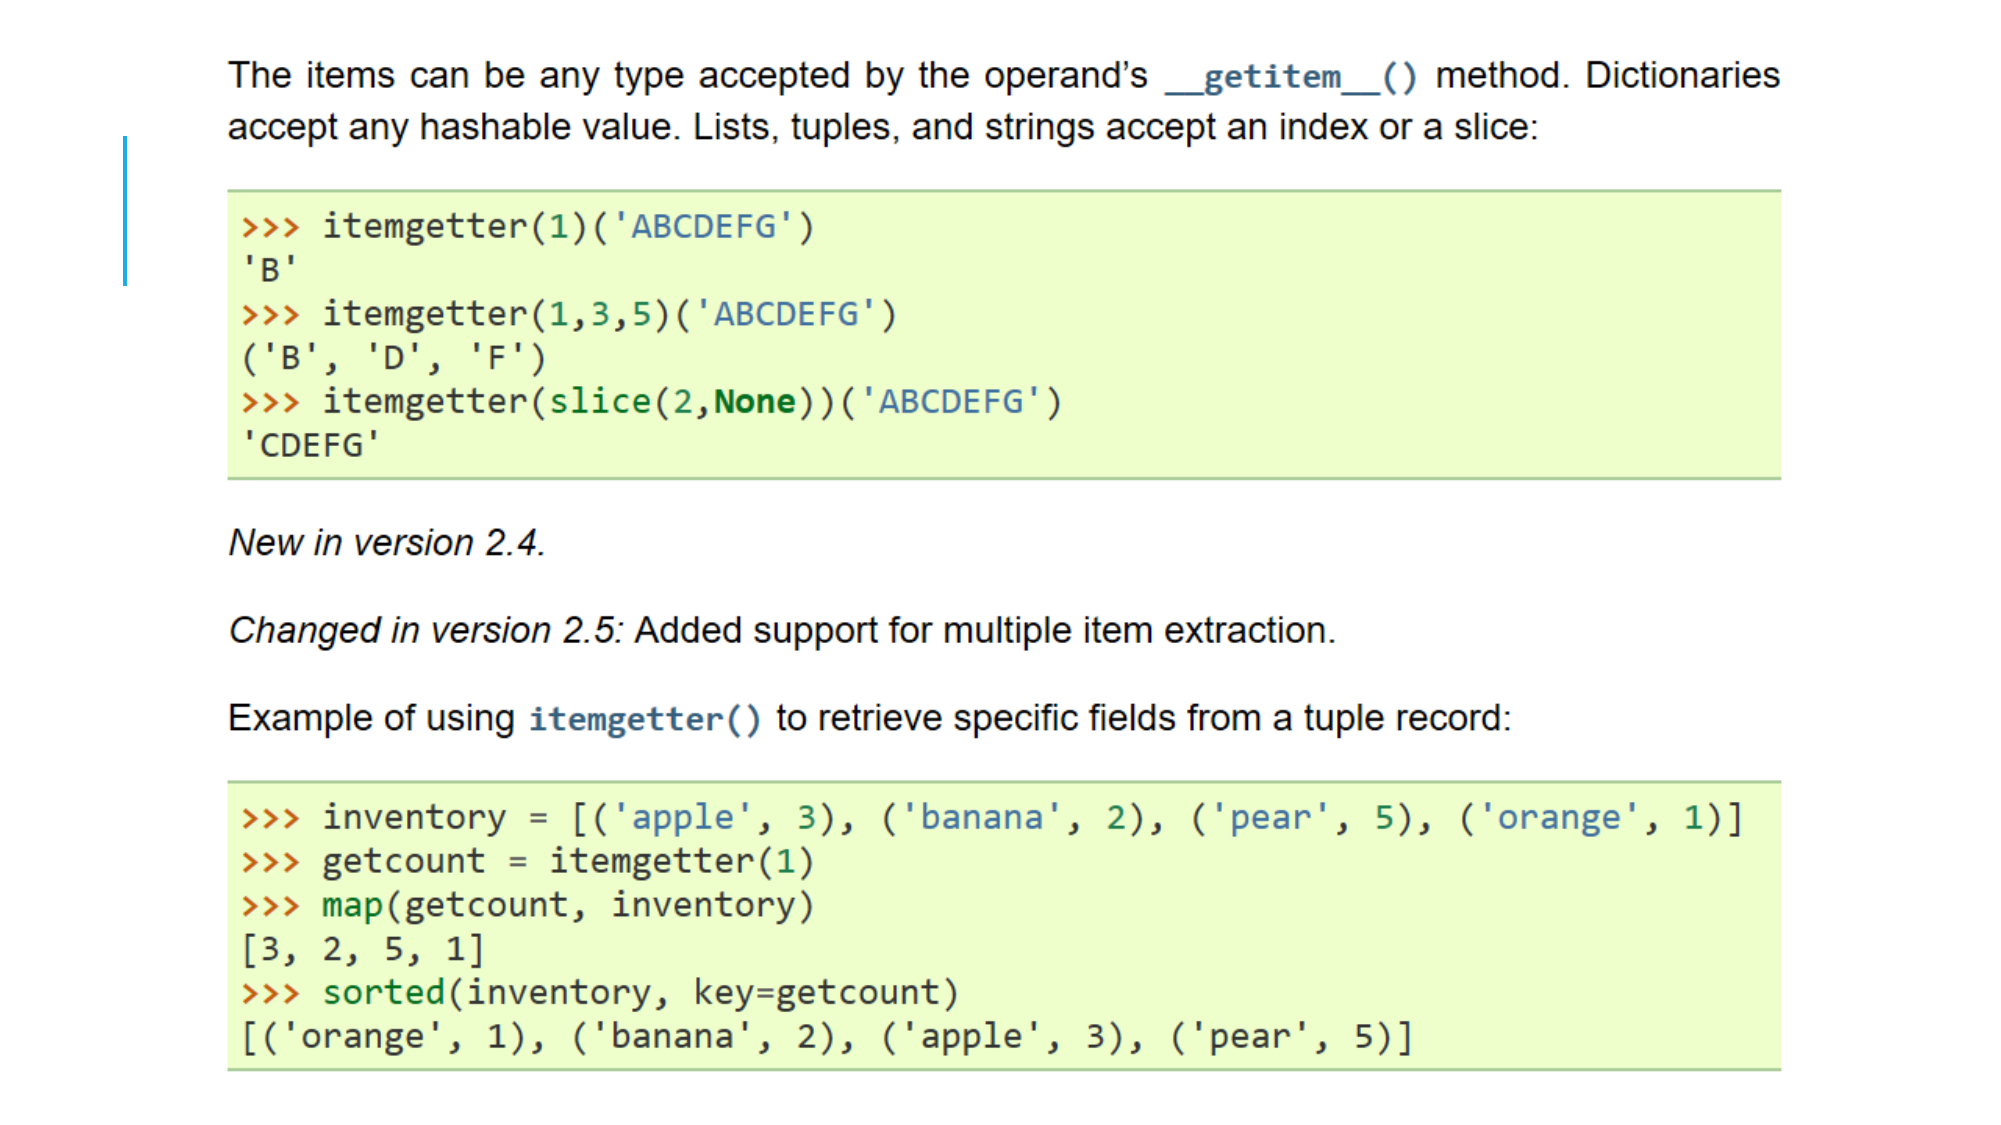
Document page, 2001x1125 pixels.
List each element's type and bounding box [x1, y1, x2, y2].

picture [194, 41, 1805, 1084]
